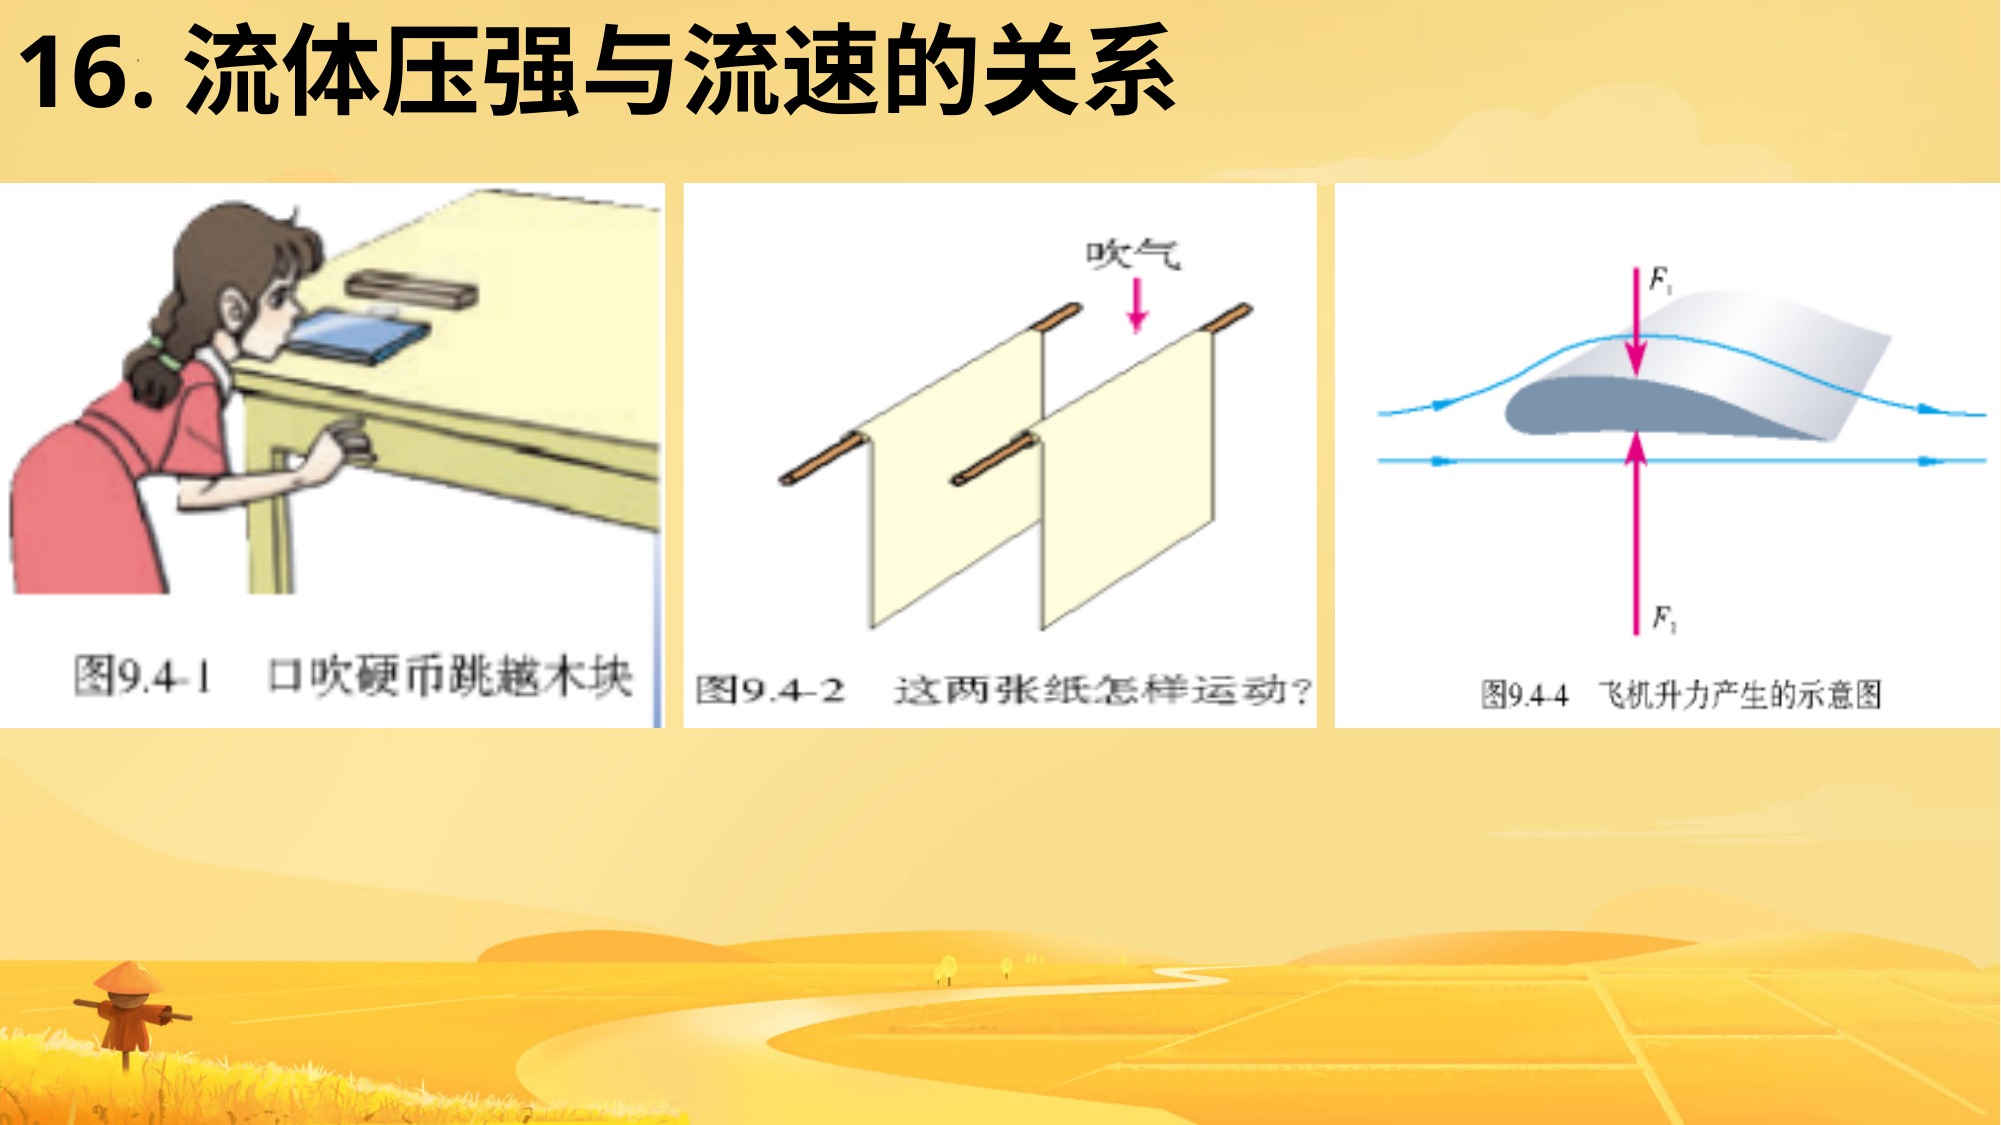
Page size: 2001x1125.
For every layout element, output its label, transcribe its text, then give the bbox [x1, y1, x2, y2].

text_box 16.流体压强与流速的关系 [0, 0, 1472, 164]
picture [0, 0, 2001, 1125]
